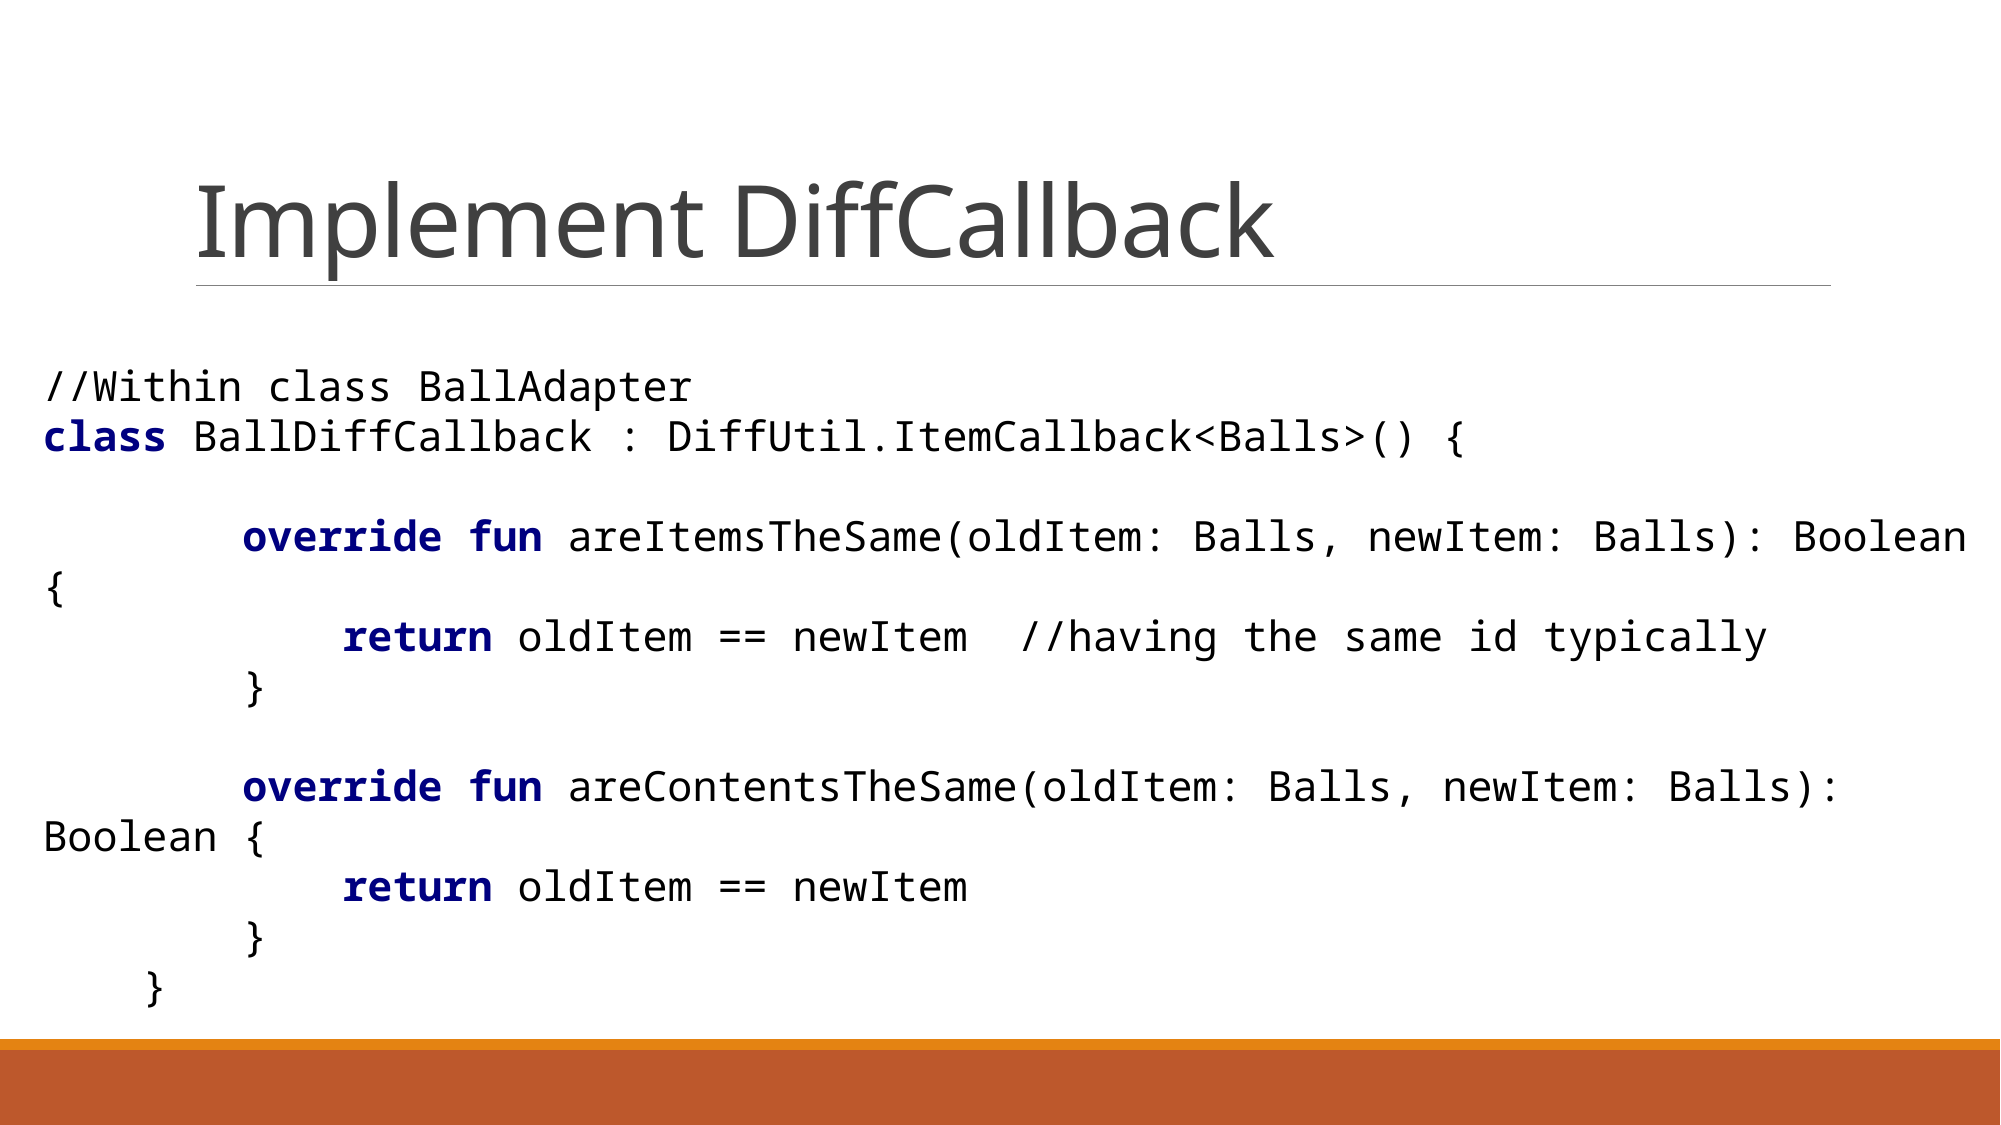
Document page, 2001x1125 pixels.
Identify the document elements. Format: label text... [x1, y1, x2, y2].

title Implement DiffCallback [180, 47, 1830, 285]
text_box //Within class BallAdapter class BallDiffCallback : DiffUtil.ItemCallback<Balls>() { override fun areItemsTheSame(oldItem: Balls, newItem: Balls): Boolean { return oldItem == newItem //having the same id typically } override fun areContentsTheSame(oldItem: Balls, newItem: Balls): Boolean { return oldItem == newItem } } [27, 352, 2000, 1068]
